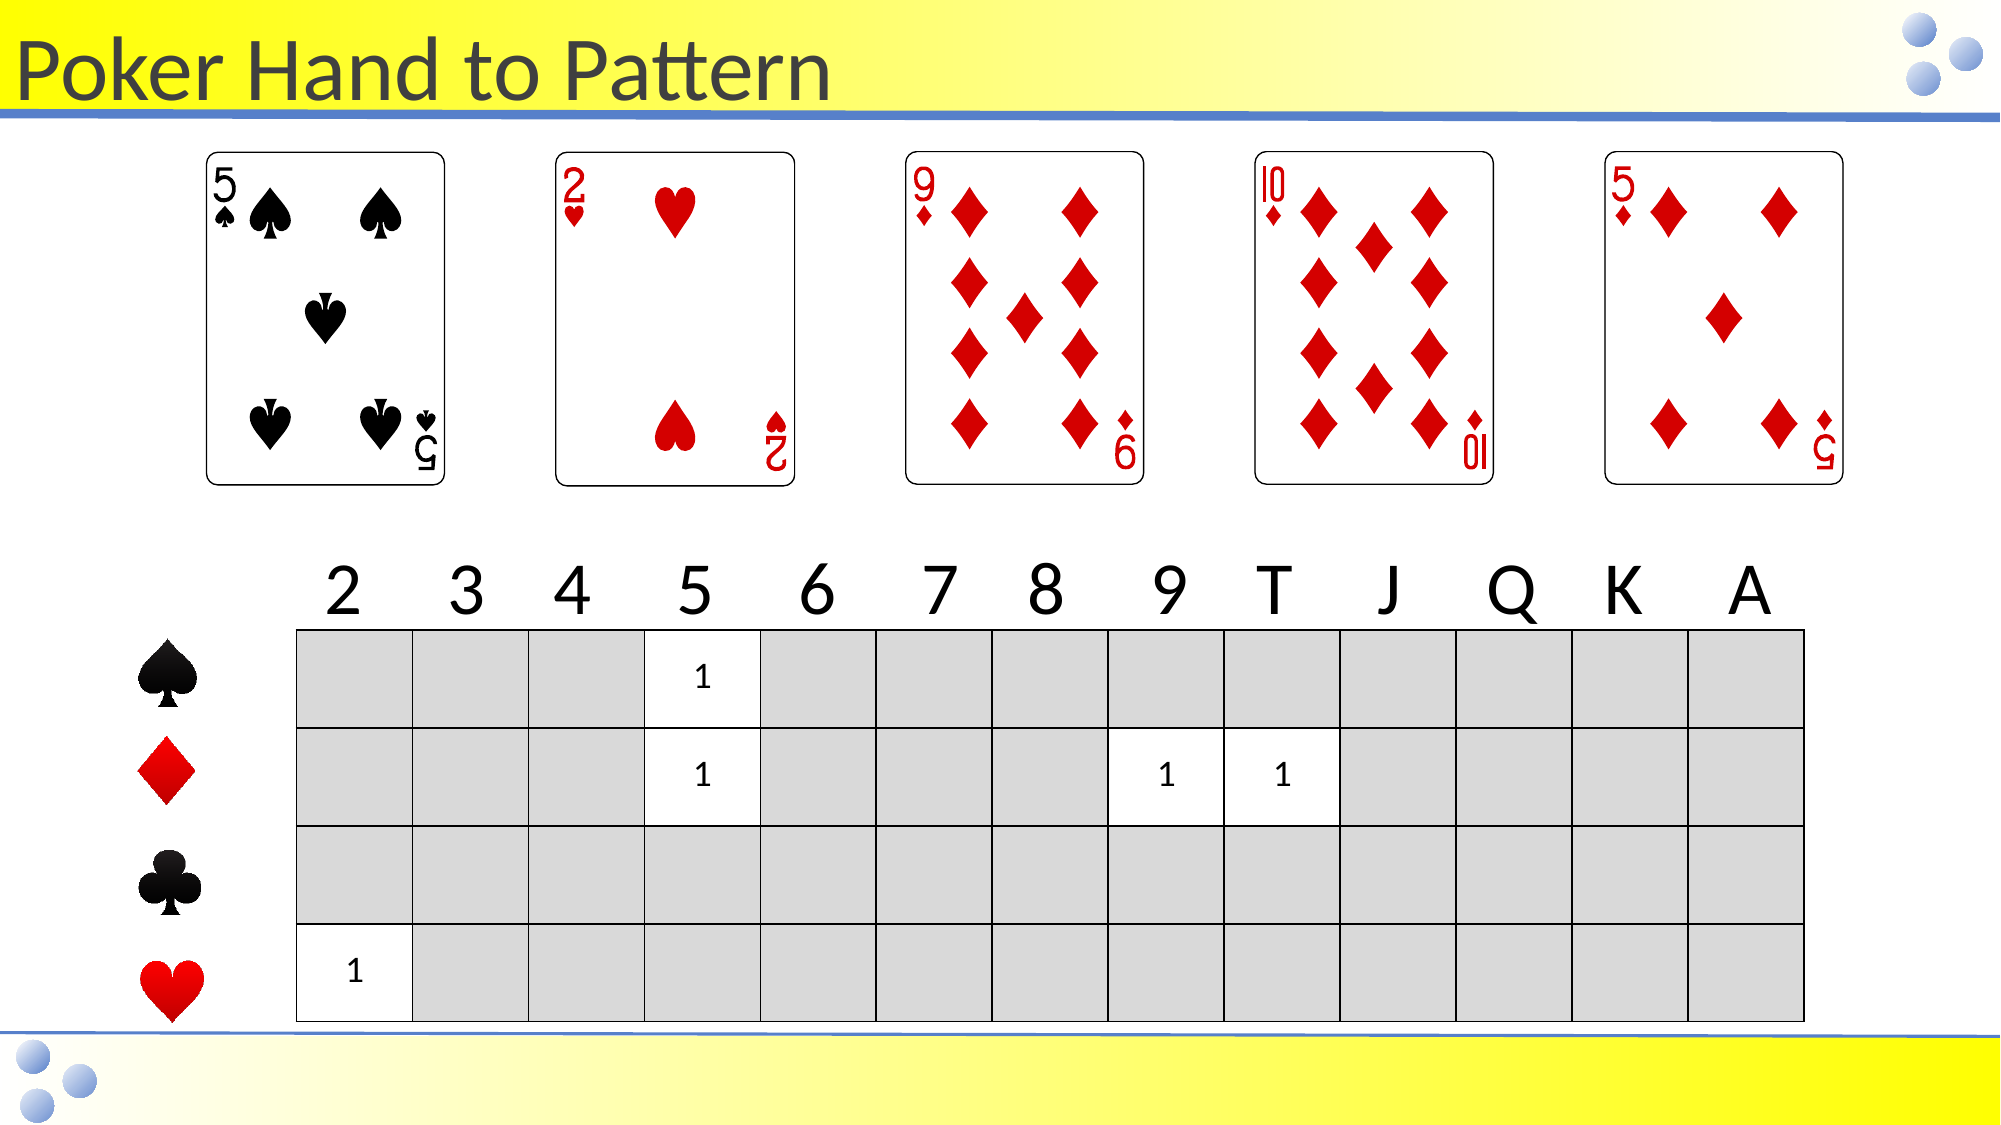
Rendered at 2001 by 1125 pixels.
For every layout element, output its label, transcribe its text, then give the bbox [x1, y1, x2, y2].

table_cell [1214, 0, 1219, 111]
table_header [1689, 637, 1803, 727]
table_cell [529, 729, 644, 825]
table_cell [993, 925, 1107, 1021]
table_header [413, 637, 528, 727]
table_header 1 [645, 637, 760, 727]
table_cell [1457, 925, 1571, 1021]
picture [904, 151, 1145, 486]
table_cell [297, 729, 412, 825]
table_cell [664, 1037, 669, 1125]
table_cell [877, 729, 991, 825]
text_box Poker Hand to Pattern [0, 1, 1078, 127]
table_cell 1 [645, 729, 760, 825]
table_cell [297, 827, 412, 923]
table_cell [1341, 729, 1455, 825]
table_header [1109, 637, 1223, 727]
table_cell [1573, 925, 1687, 1021]
table_cell [993, 827, 1107, 923]
table_cell [781, 1037, 787, 1125]
table_cell [1573, 827, 1687, 923]
table_header [529, 637, 644, 727]
table_cell [529, 925, 644, 1021]
table_cell [1096, 0, 1102, 110]
table_header [761, 637, 875, 727]
table_cell [993, 729, 1107, 825]
table_cell [1573, 729, 1687, 825]
table_header [1573, 637, 1687, 727]
table_cell [1109, 925, 1223, 1021]
table_cell [413, 925, 528, 1021]
picture [1603, 151, 1844, 486]
table_cell 1 [1225, 729, 1339, 825]
table_cell [1689, 827, 1803, 923]
picture [132, 954, 205, 1030]
table_cell [645, 827, 760, 923]
text_box [1609, 1038, 1613, 1125]
table_cell [1332, 0, 1336, 111]
table_cell [1341, 925, 1455, 1021]
picture [137, 729, 204, 805]
table_cell [1457, 827, 1571, 923]
table_cell [877, 925, 991, 1021]
table_cell [761, 925, 875, 1021]
text_box 2 3 4 5 6 7 8 9 T J Q K A [309, 532, 1805, 637]
table_cell [1689, 925, 1803, 1021]
table_cell [1457, 729, 1571, 825]
table_cell [1225, 925, 1339, 1021]
table_cell 1 [297, 925, 412, 1021]
table_cell [1689, 729, 1803, 825]
table_cell [761, 729, 875, 825]
table_cell [761, 827, 875, 923]
table_cell [547, 1037, 552, 1125]
table_header [1225, 637, 1339, 727]
table_cell [529, 827, 644, 923]
table_cell [413, 729, 528, 825]
table_cell [1225, 827, 1339, 923]
table_cell [413, 827, 528, 923]
table_header [1341, 637, 1455, 727]
table_cell 1 [1109, 729, 1223, 825]
picture [132, 843, 201, 919]
picture [1254, 151, 1495, 486]
table_cell [1109, 827, 1223, 923]
table_cell [645, 925, 760, 1021]
picture [555, 151, 796, 487]
table_header [1457, 637, 1571, 727]
table_cell [1341, 827, 1455, 923]
table_header [877, 637, 991, 727]
table_header [993, 637, 1107, 727]
picture [138, 638, 206, 714]
table_cell [898, 1037, 905, 1125]
table_cell [877, 827, 991, 923]
table_header [297, 631, 412, 727]
picture [205, 151, 446, 486]
